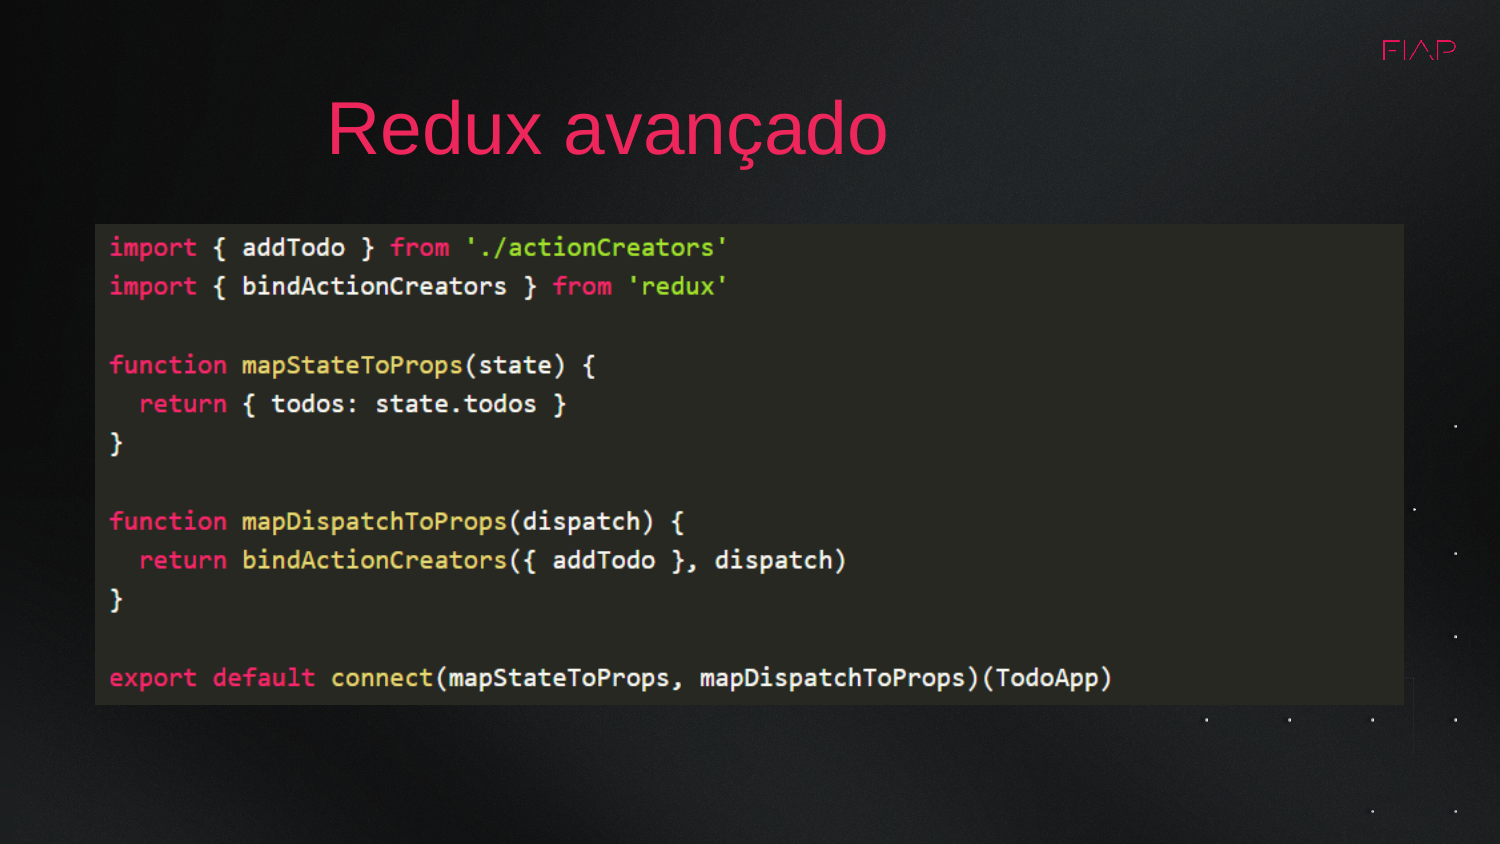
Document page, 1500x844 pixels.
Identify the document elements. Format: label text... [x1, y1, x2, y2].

picture [0, 0, 1500, 844]
text_box Redux avançado [311, 72, 1126, 177]
